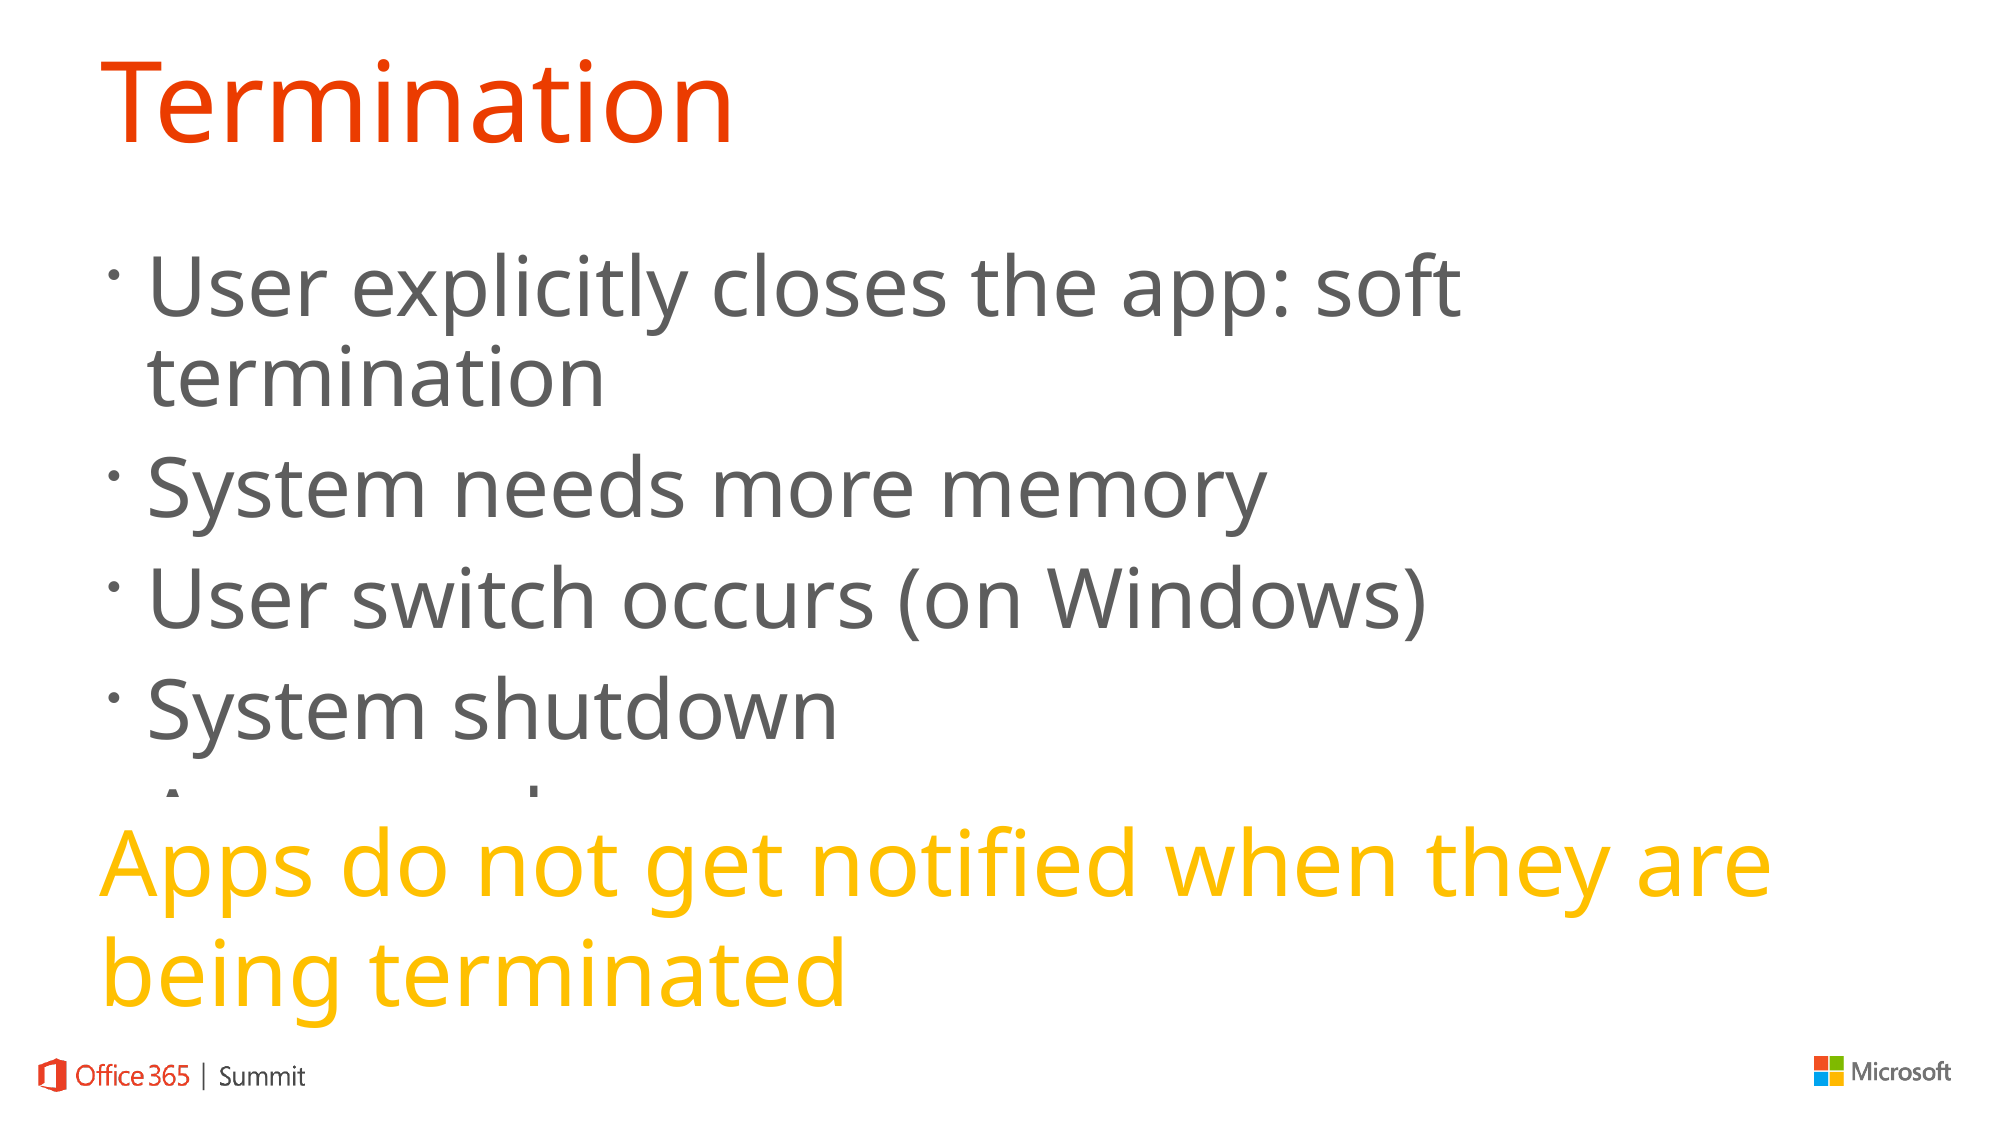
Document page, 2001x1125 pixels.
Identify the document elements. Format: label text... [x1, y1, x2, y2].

list User explicitly closes the app: soft termination System needs more memory User switch occurs (on Windows) System shutdown Apps crash [85, 237, 1915, 792]
picture [1814, 1056, 1951, 1086]
picture [38, 1058, 305, 1092]
text_box Apps do not get notified when they are being terminated [85, 797, 1997, 1032]
title Termination [85, 37, 1915, 176]
